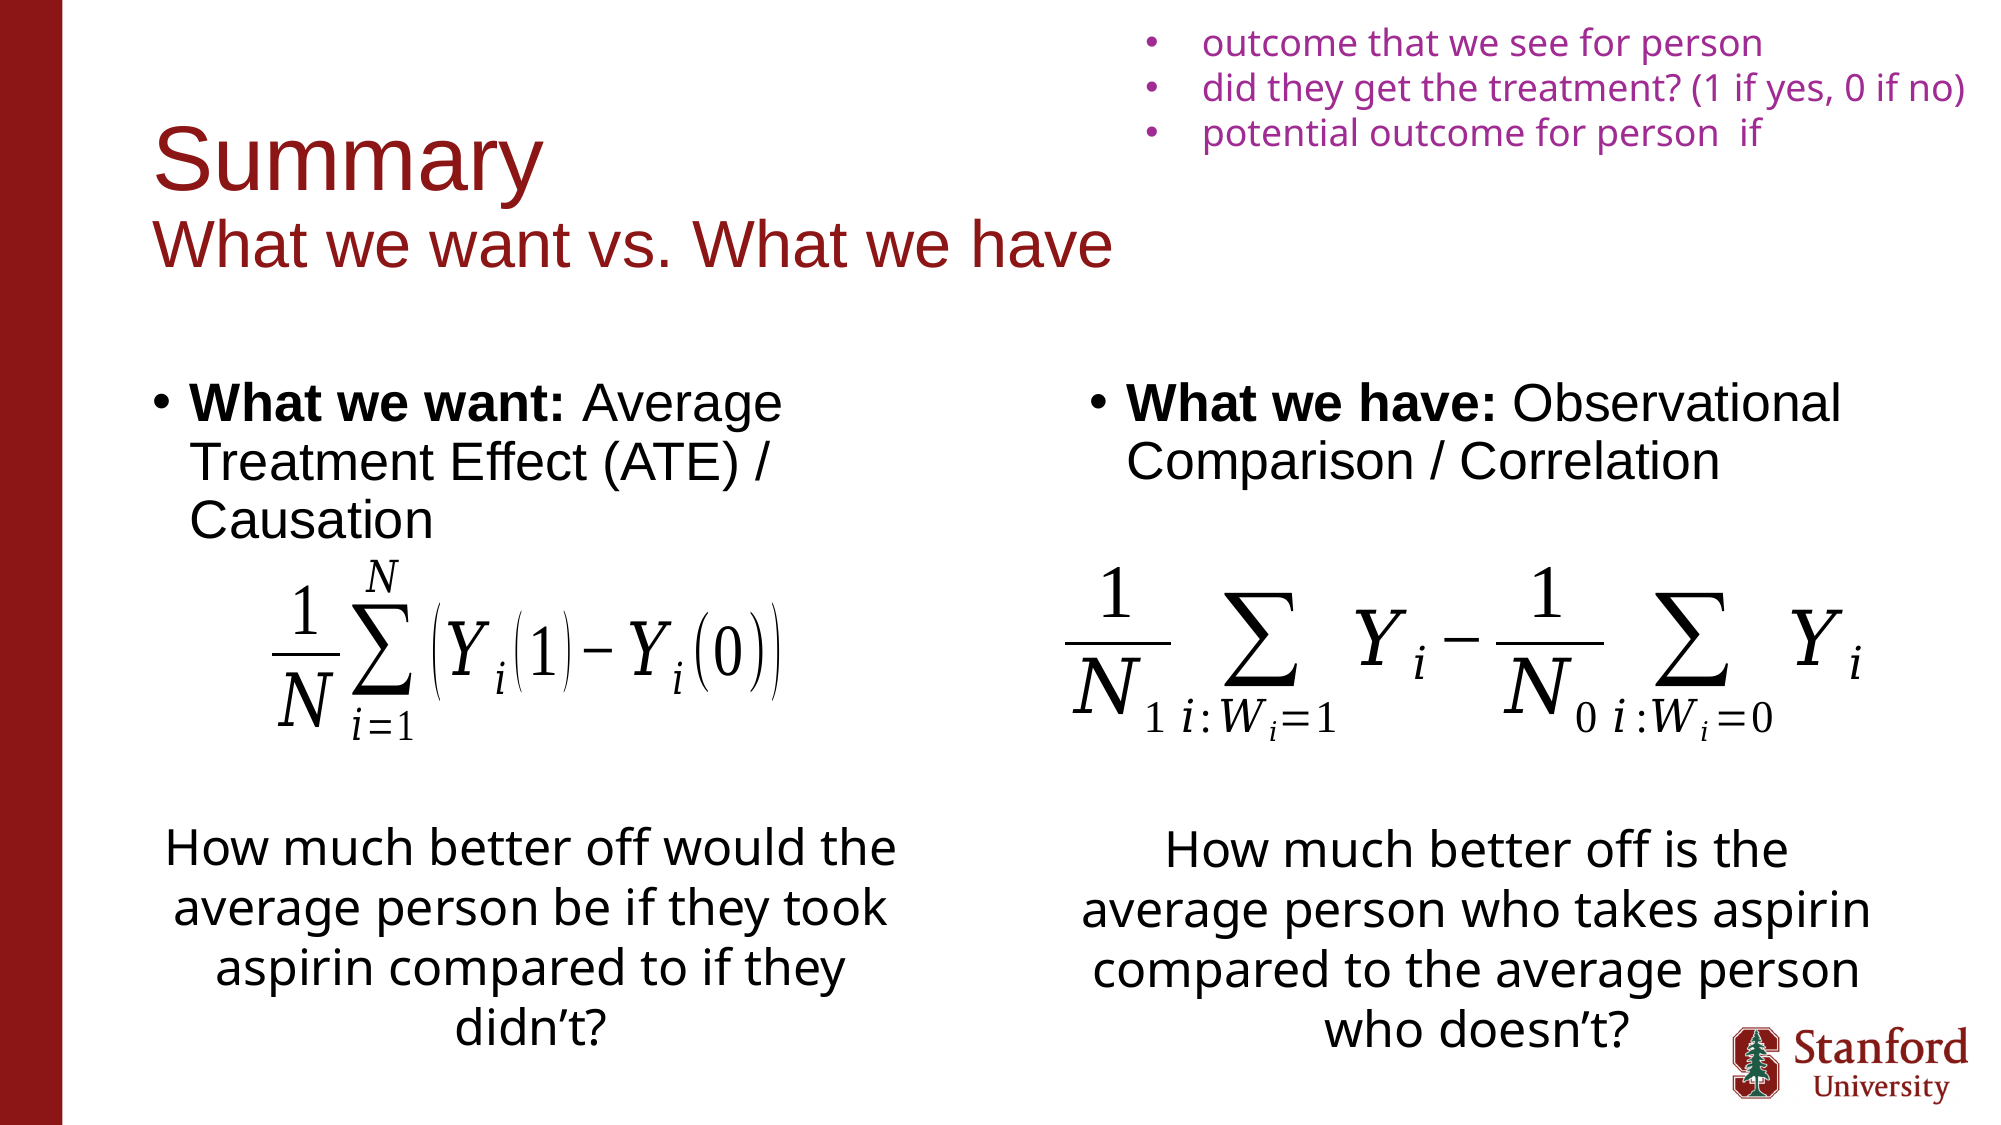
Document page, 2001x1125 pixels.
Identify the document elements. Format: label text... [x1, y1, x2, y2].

text_box What we have: Observational Comparison / Correlation [1074, 367, 1909, 543]
text_box How much better off would the average person be if they took aspirin compared to if they didn’t? [137, 808, 925, 1064]
picture [1726, 1023, 1969, 1107]
text_box How much better off is the average person who takes aspirin compared to the average person who doesn’t? [1060, 810, 1895, 1065]
list What we want: Average Treatment Effect (ATE) / Causation [137, 367, 972, 519]
title Summary What we want vs. What we have [137, 88, 1863, 306]
